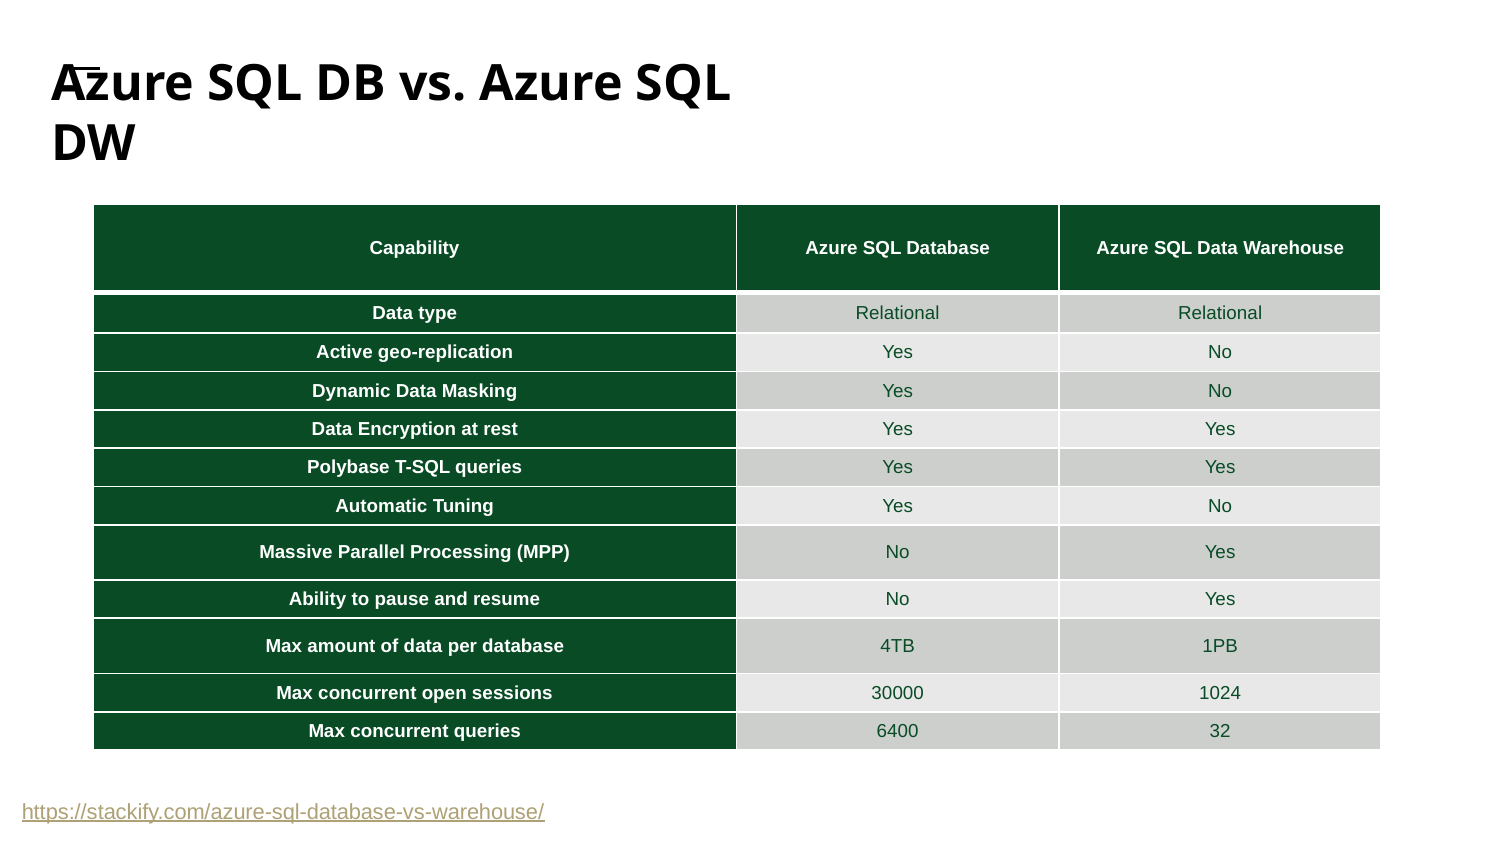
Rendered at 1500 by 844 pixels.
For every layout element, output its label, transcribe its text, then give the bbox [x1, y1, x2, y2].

table_cell Yes [737, 334, 1058, 371]
table_cell 32 [1060, 713, 1380, 749]
title Azure SQL DB vs. Azure SQL DW [36, 71, 835, 186]
table_cell No [1060, 334, 1380, 371]
table_cell Polybase T-SQL queries [94, 449, 736, 486]
table_cell Automatic Tuning [94, 487, 736, 524]
table_cell 4TB [737, 619, 1058, 673]
table_cell Max amount of data per database [94, 619, 736, 673]
table_cell Yes [1060, 526, 1380, 579]
table_cell Yes [1060, 581, 1380, 617]
table_cell Yes [1060, 449, 1380, 486]
table_cell 30000 [737, 674, 1058, 711]
table_cell No [737, 526, 1058, 579]
table_cell Yes [737, 372, 1058, 409]
table_cell 1PB [1060, 619, 1380, 673]
table_cell Yes [737, 411, 1058, 447]
table_cell No [737, 581, 1058, 617]
table_header Capability [94, 205, 736, 290]
table_cell Relational [1060, 295, 1380, 332]
table_cell No [1060, 372, 1380, 409]
table_cell Max concurrent open sessions [94, 674, 736, 711]
table_cell Massive Parallel Processing (MPP) [94, 526, 736, 579]
table_header Azure SQL Database [737, 205, 1058, 290]
table_cell Relational [737, 295, 1058, 332]
table_cell Active geo-replication [94, 334, 736, 371]
table_cell Yes [737, 487, 1058, 524]
text_box https://stackify.com/azure-sql-database-vs-warehouse/ [7, 789, 666, 831]
table_cell Yes [737, 449, 1058, 486]
table_cell No [1060, 487, 1380, 524]
table_cell Data Encryption at rest [94, 411, 736, 447]
table_cell Data type [94, 295, 736, 332]
table_cell 6400 [737, 713, 1058, 749]
table_cell Max concurrent queries [94, 713, 736, 749]
table_cell Dynamic Data Masking [94, 372, 736, 409]
table_cell Ability to pause and resume [94, 581, 736, 617]
table_cell Yes [1060, 411, 1380, 447]
table_cell 1024 [1060, 674, 1380, 711]
table_header Azure SQL Data Warehouse [1060, 205, 1380, 290]
